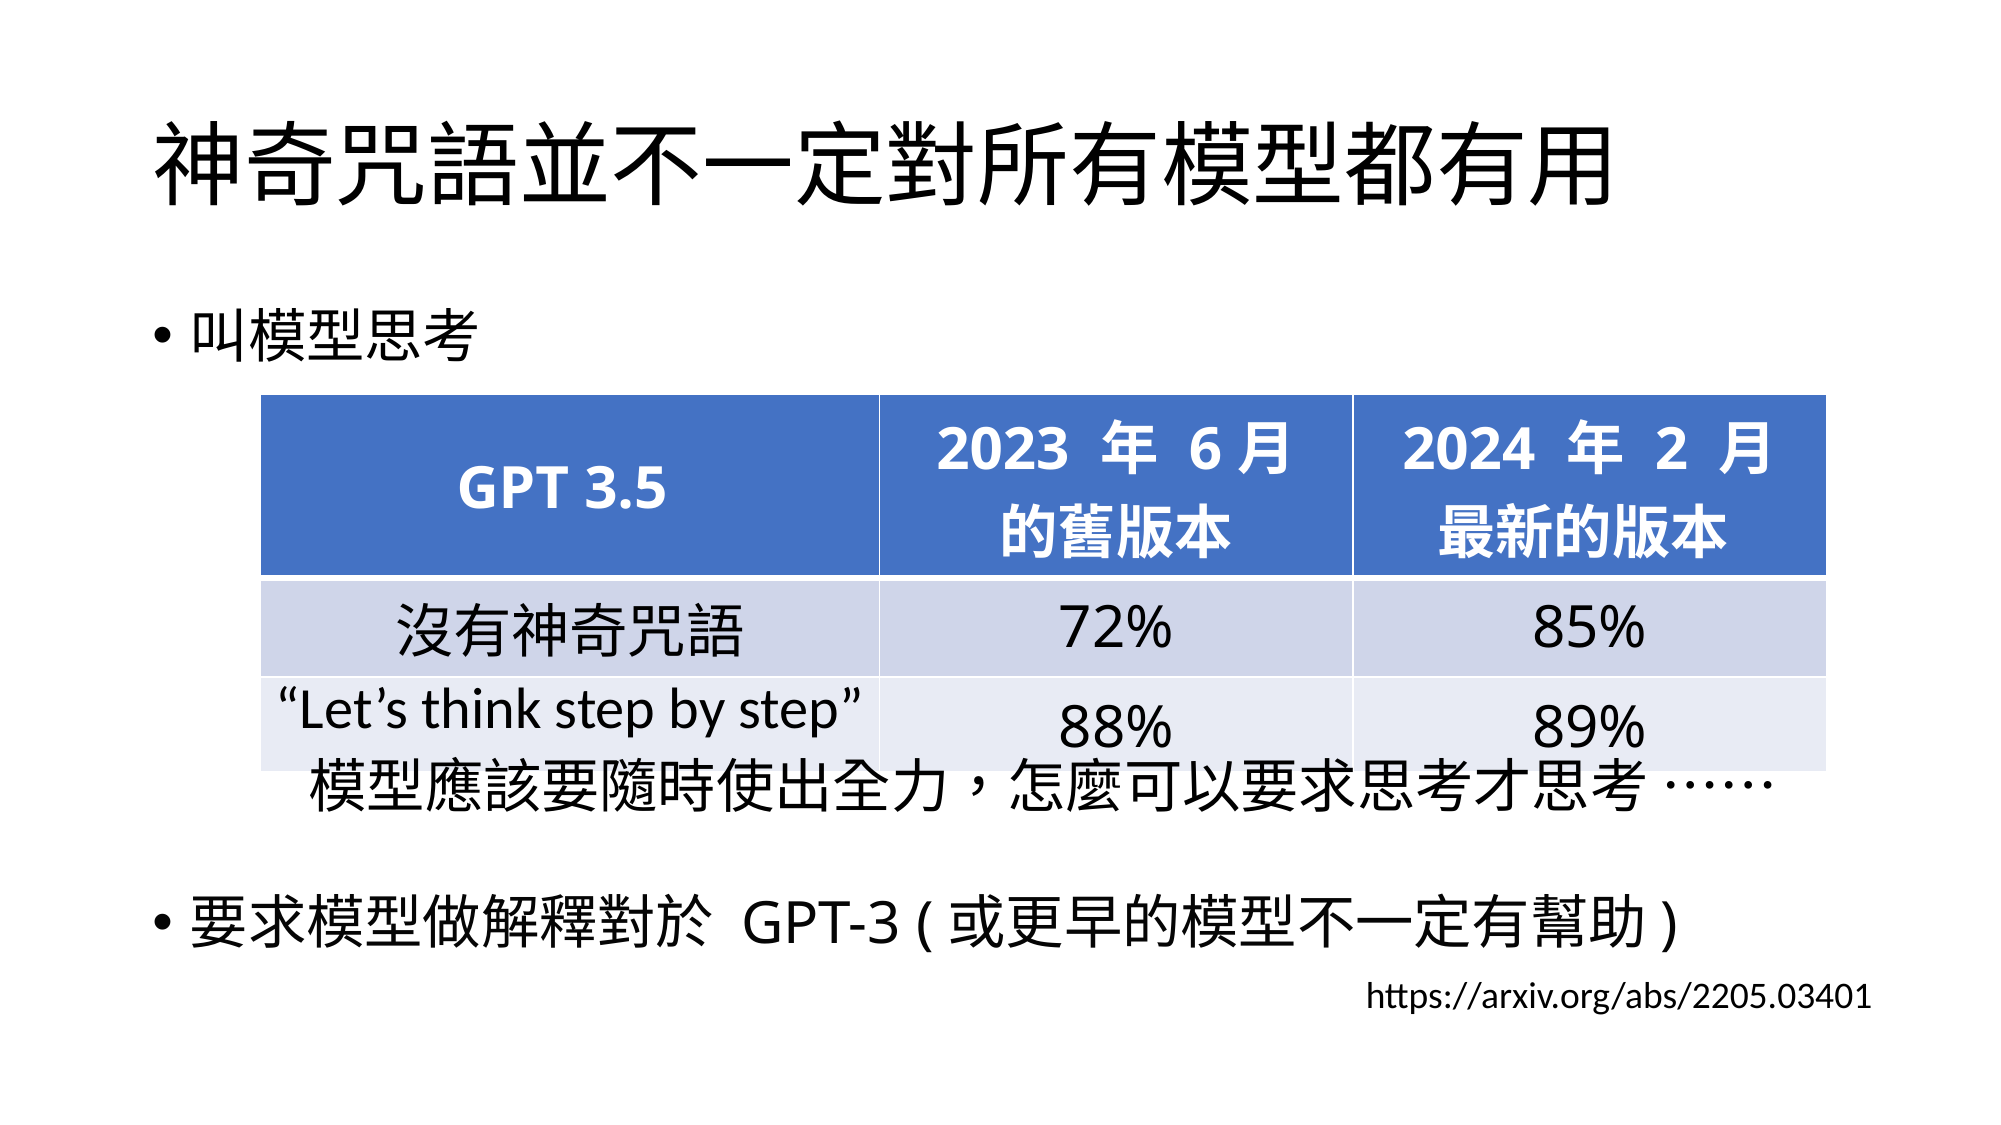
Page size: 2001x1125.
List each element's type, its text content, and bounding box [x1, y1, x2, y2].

table_cell 72% [880, 581, 1352, 676]
table_cell 88% [880, 678, 1352, 741]
table_header 2023 年 6月 的舊版本 [880, 395, 1352, 575]
table_cell 89% [1354, 678, 1826, 741]
title 神奇咒語並不一定對所有模型都有用 [137, 59, 1863, 278]
table_header GPT 3.5 [261, 395, 879, 575]
table_header 2024 年 2 月 最新的版本 [1354, 395, 1826, 575]
text_box 模型應該要隨時使出全力，怎麼可以要求思考才思考 …… [259, 741, 1827, 826]
table_cell 85% [1354, 581, 1826, 676]
list 叫模型思考 要求模型做解釋對於 GPT-3 (或更早的模型不一定有幫助) [137, 299, 1863, 1014]
text_box https://arxiv.org/abs/2205.03401 [1351, 963, 1950, 1024]
table_cell “Let’s think step by step” [261, 678, 879, 741]
table_cell 沒有神奇咒語 [261, 581, 879, 676]
